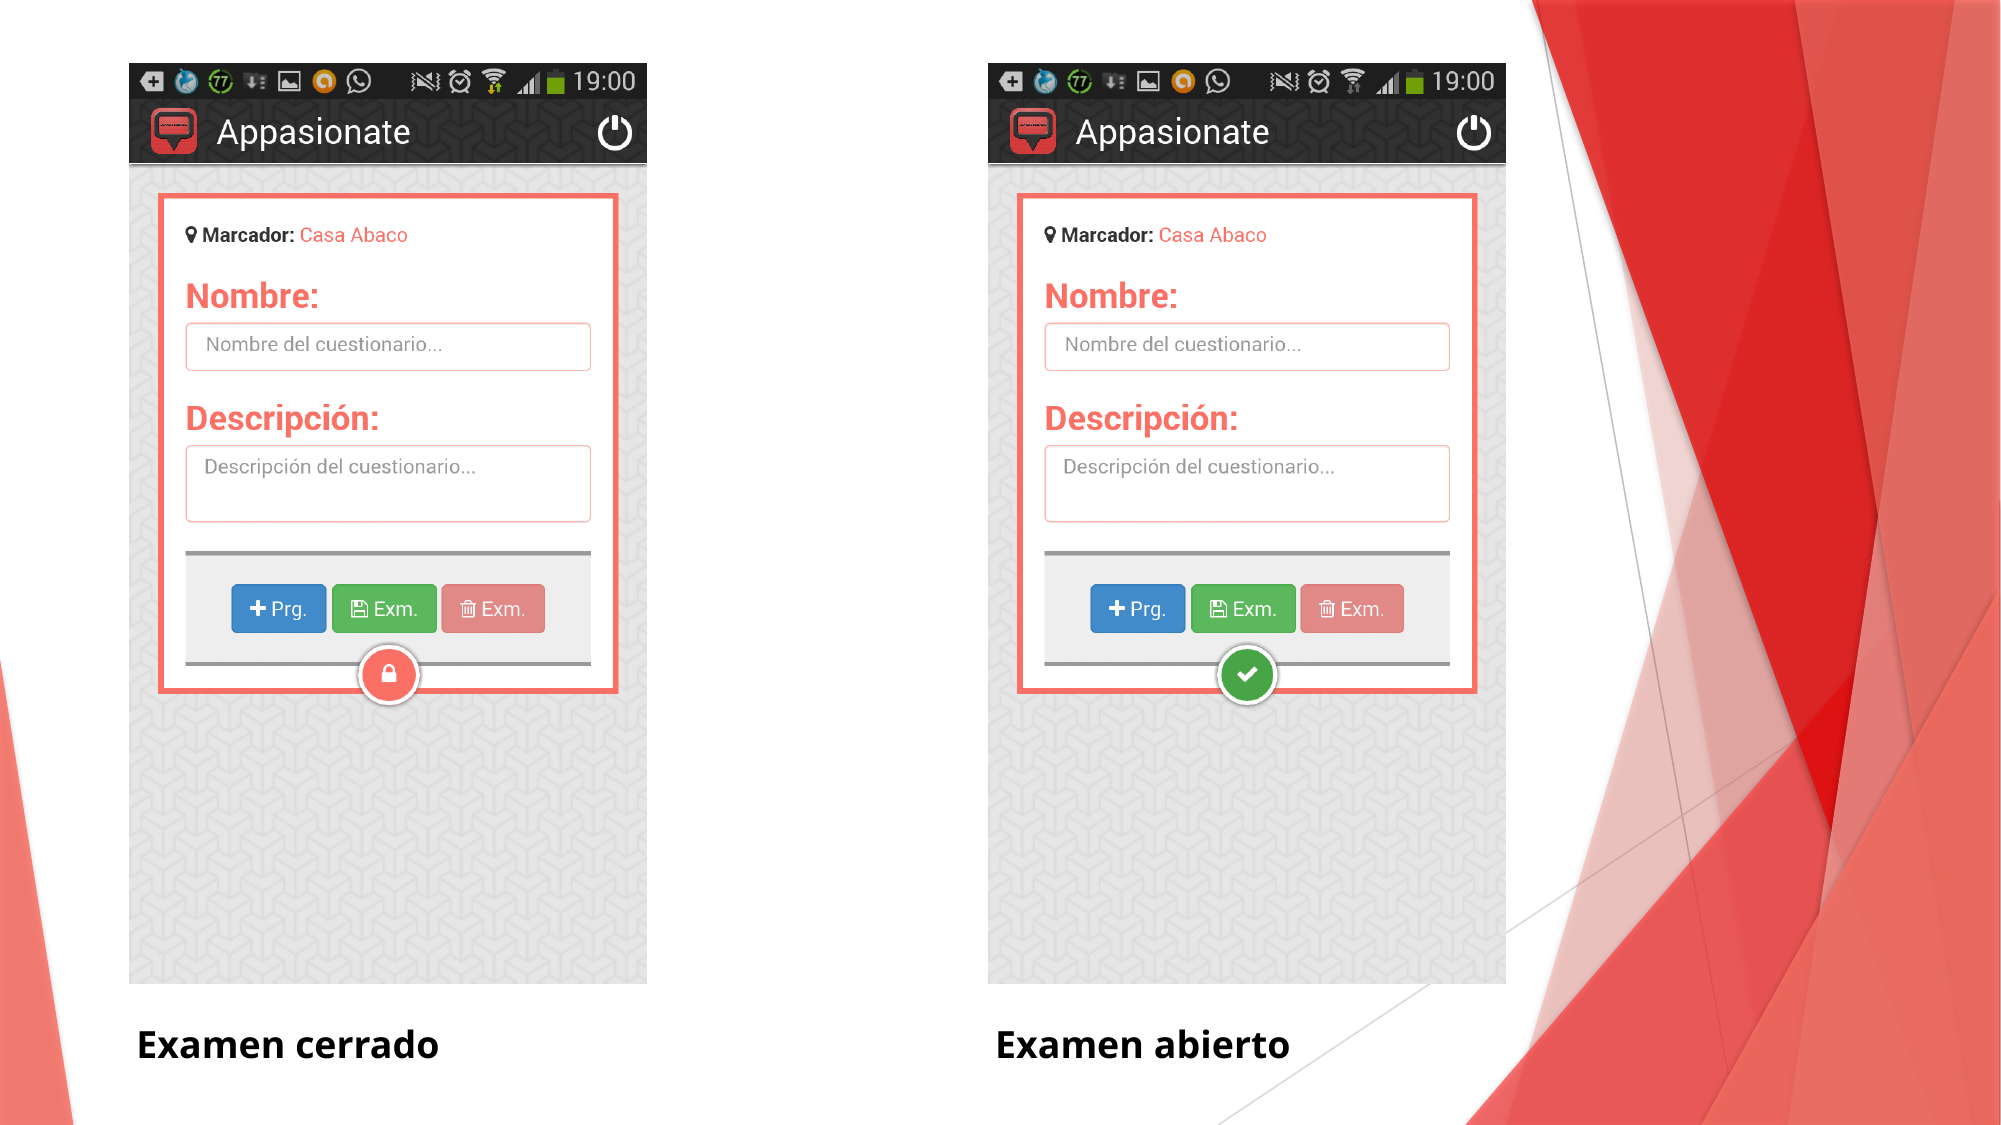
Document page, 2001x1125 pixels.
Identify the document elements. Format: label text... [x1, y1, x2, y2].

text_box Examen cerrado [121, 1013, 455, 1074]
picture [987, 62, 1507, 984]
picture [128, 62, 648, 984]
text_box Examen abierto [980, 1013, 1306, 1074]
